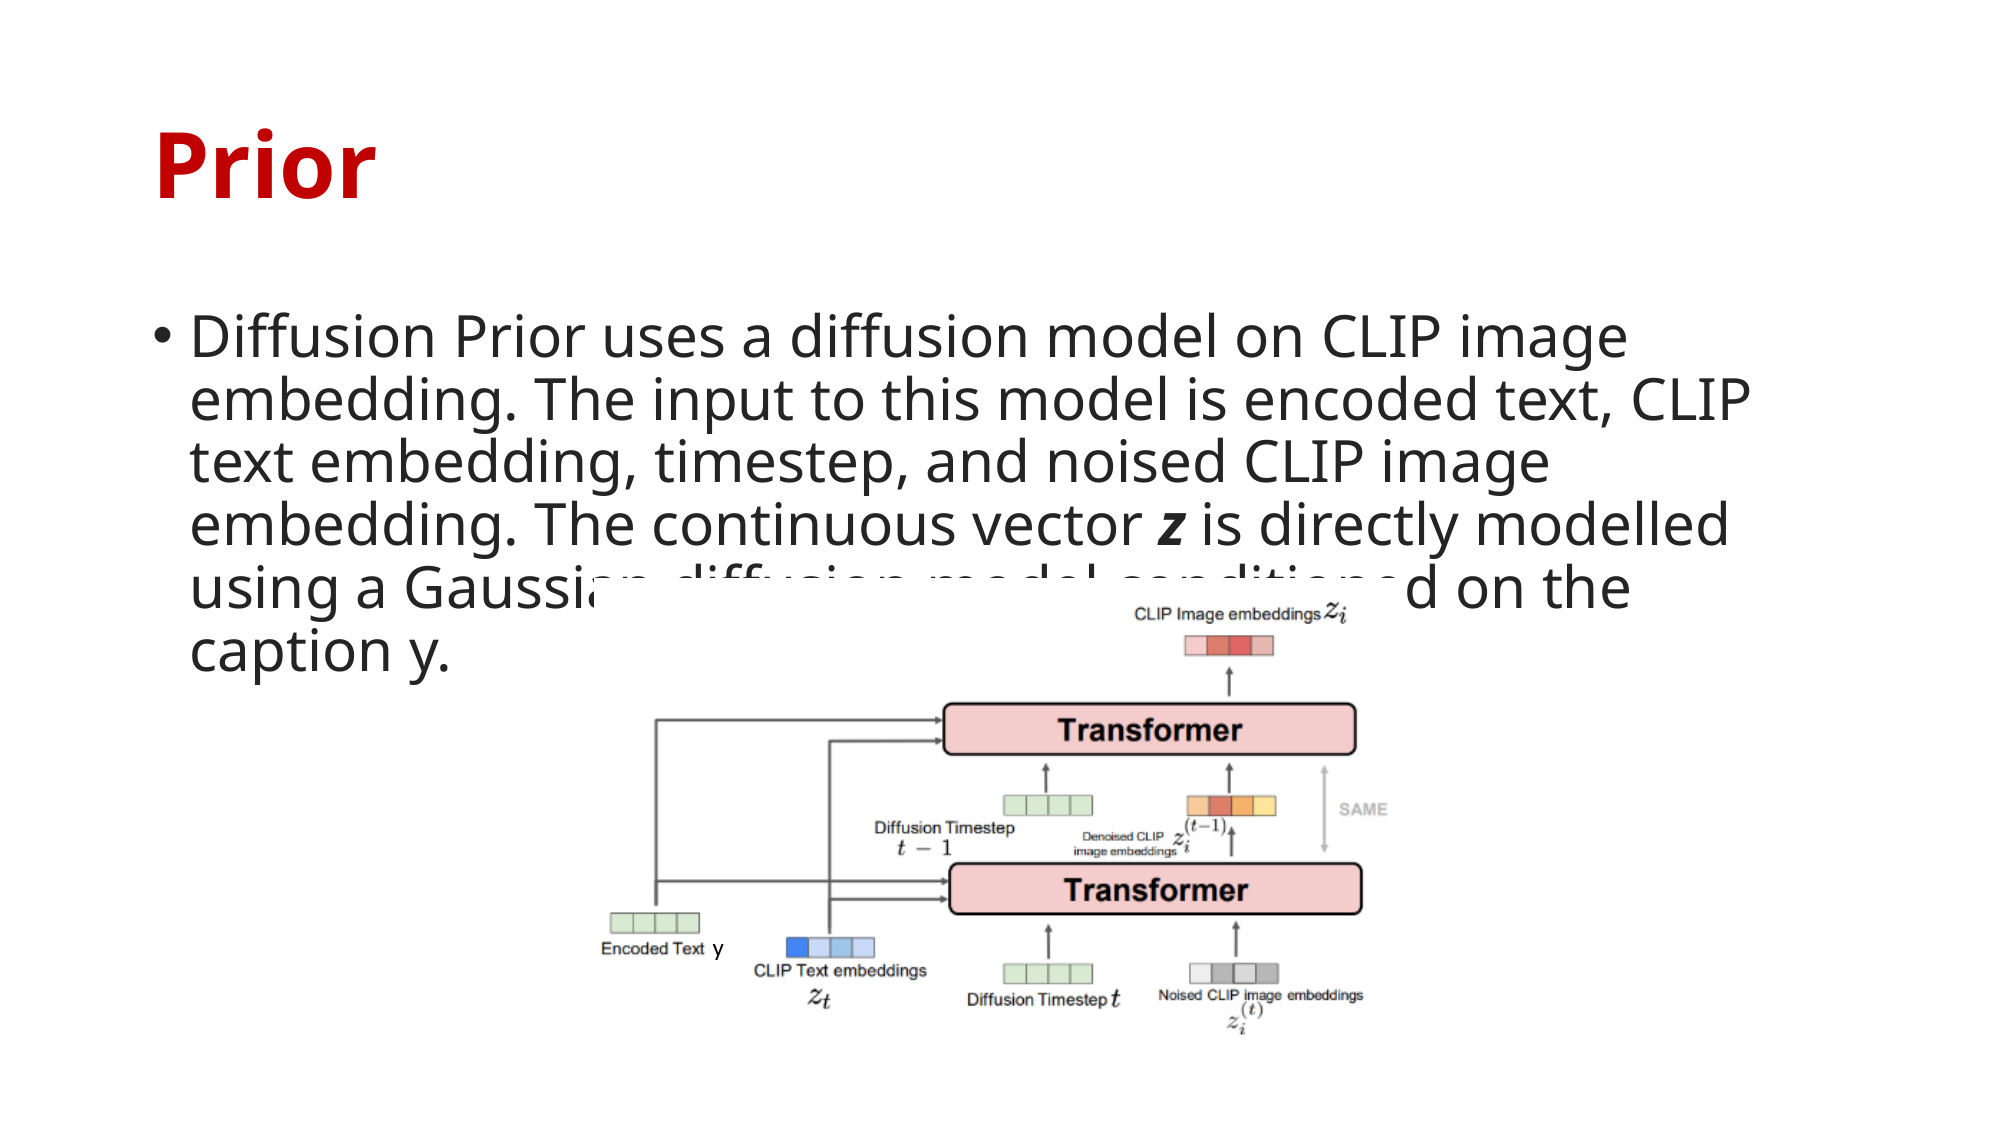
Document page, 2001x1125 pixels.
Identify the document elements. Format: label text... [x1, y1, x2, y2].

picture [594, 578, 1406, 1052]
list Diffusion Prior uses a diffusion model on CLIP image embedding. The input to this model is encoded text, CLIP text embedding, timestep, and noised CLIP image embedding. The continuous vector z is directly modelled using a Gaussian diffusion model conditioned on the caption y. [137, 299, 1863, 1014]
